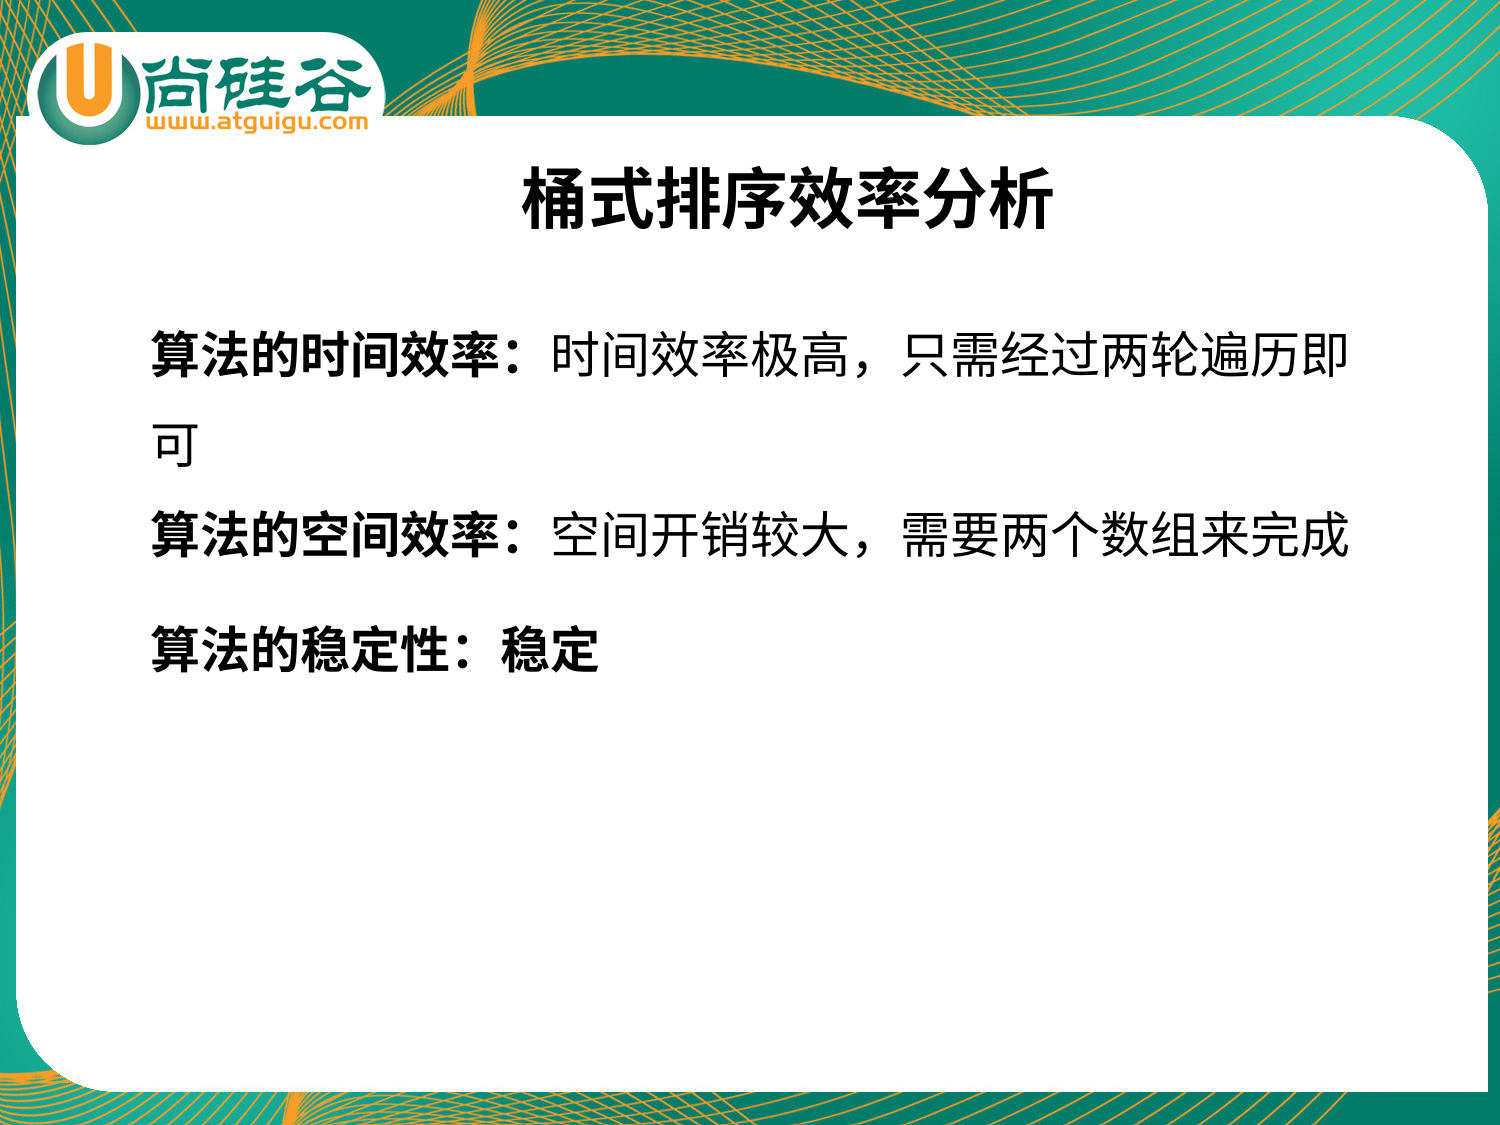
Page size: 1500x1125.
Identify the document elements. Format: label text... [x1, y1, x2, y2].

text_box 算法的时间效率：时间效率极高，只需经过两轮遍历即可 算法的空间效率：空间开销较大，需要两个数组来完成 算法的稳定性：稳定 [135, 285, 1376, 686]
text_box 桶式排序效率分析 [506, 148, 1081, 244]
picture [0, 0, 1500, 1125]
